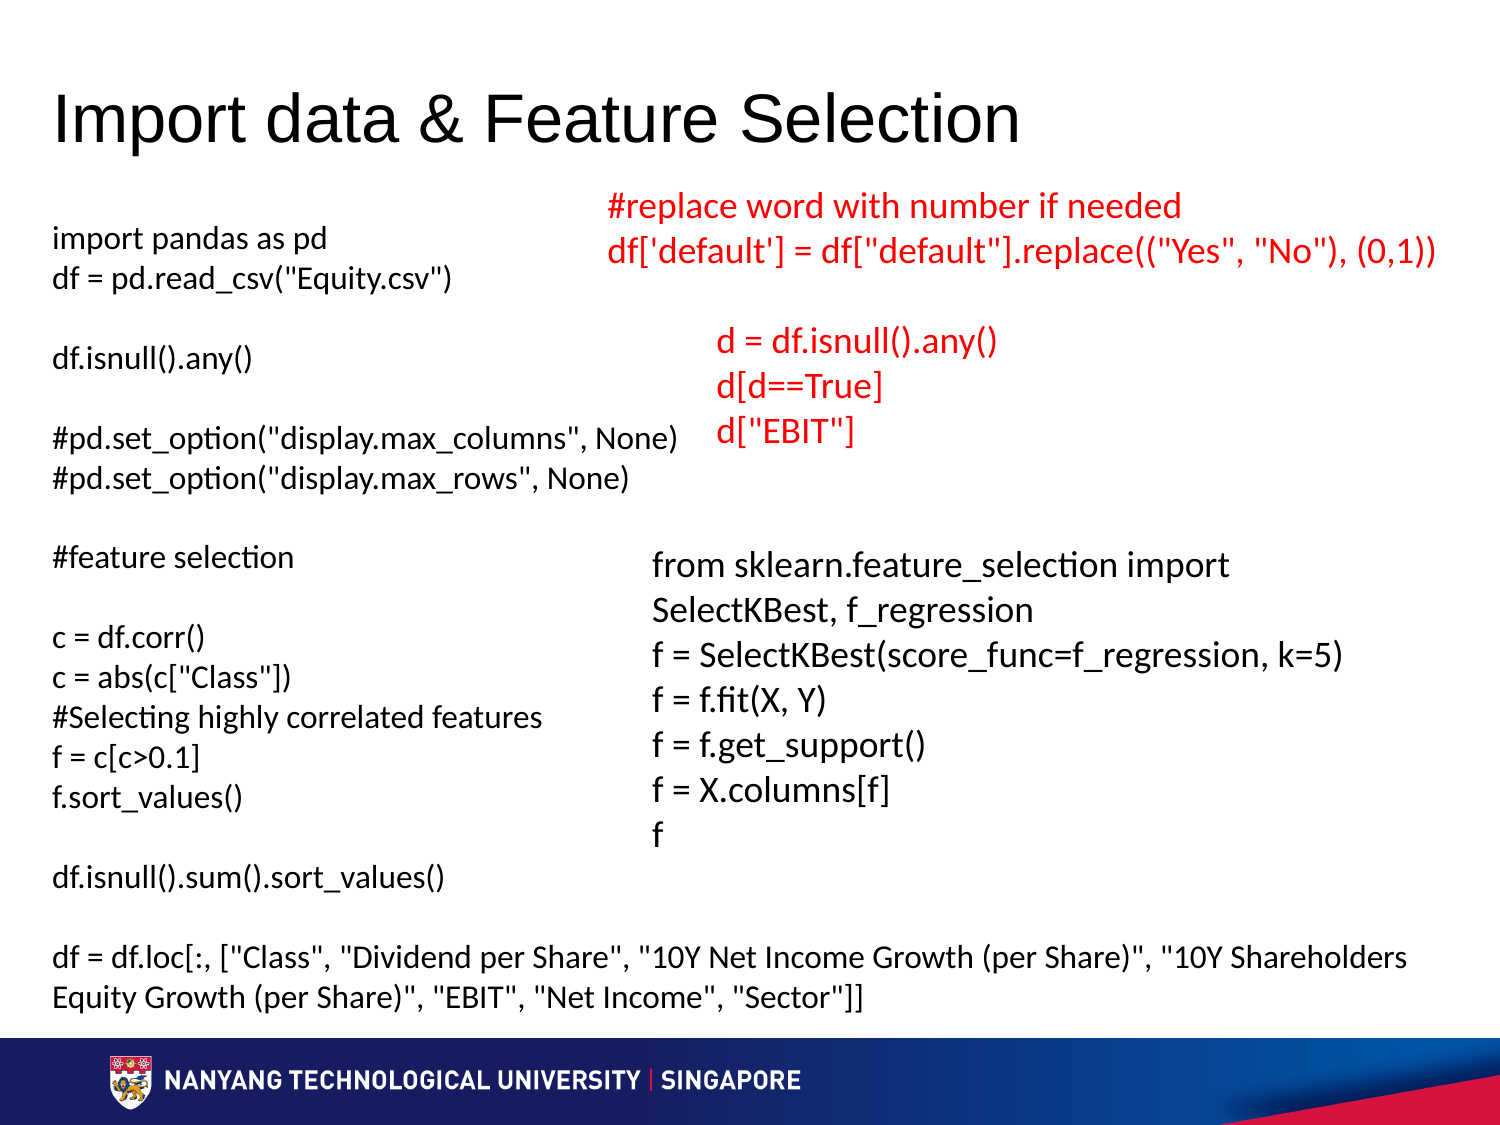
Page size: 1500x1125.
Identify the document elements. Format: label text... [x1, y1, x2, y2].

text_box d = df.isnull().any() d[d==True] d["EBIT"] [701, 308, 1452, 459]
text_box #replace word with number if needed df['default'] = df["default"].replace(("Yes", "No"), (0,1)) [592, 173, 1478, 279]
title Import data & Feature Selection [37, 21, 1388, 209]
text_box import pandas as pd df = pd.read_csv("Equity.csv") df.isnull().any() #pd.set_option("display.max_columns", None) #pd.set_option("display.max_rows", None) #feature selection c = df.corr() c = abs(c["Class"]) #Selecting highly correlated features f = c[c>0.1] f.sort_values() df.isnull().sum().sort_values() df = df.loc[:, ["Class", "Dividend per Share", "10Y Net Income Growth (per Share)", "10Y Shareholders Equity Growth (per Share)", "EBIT", "Net Income", "Sector"]] [37, 209, 1425, 1092]
text_box from sklearn.feature_selection import SelectKBest, f_regression f = SelectKBest(score_func=f_regression, k=5) f = f.fit(X, Y) f = f.get_support() f = X.columns[f] f [637, 532, 1388, 863]
picture [0, 1038, 1500, 1125]
